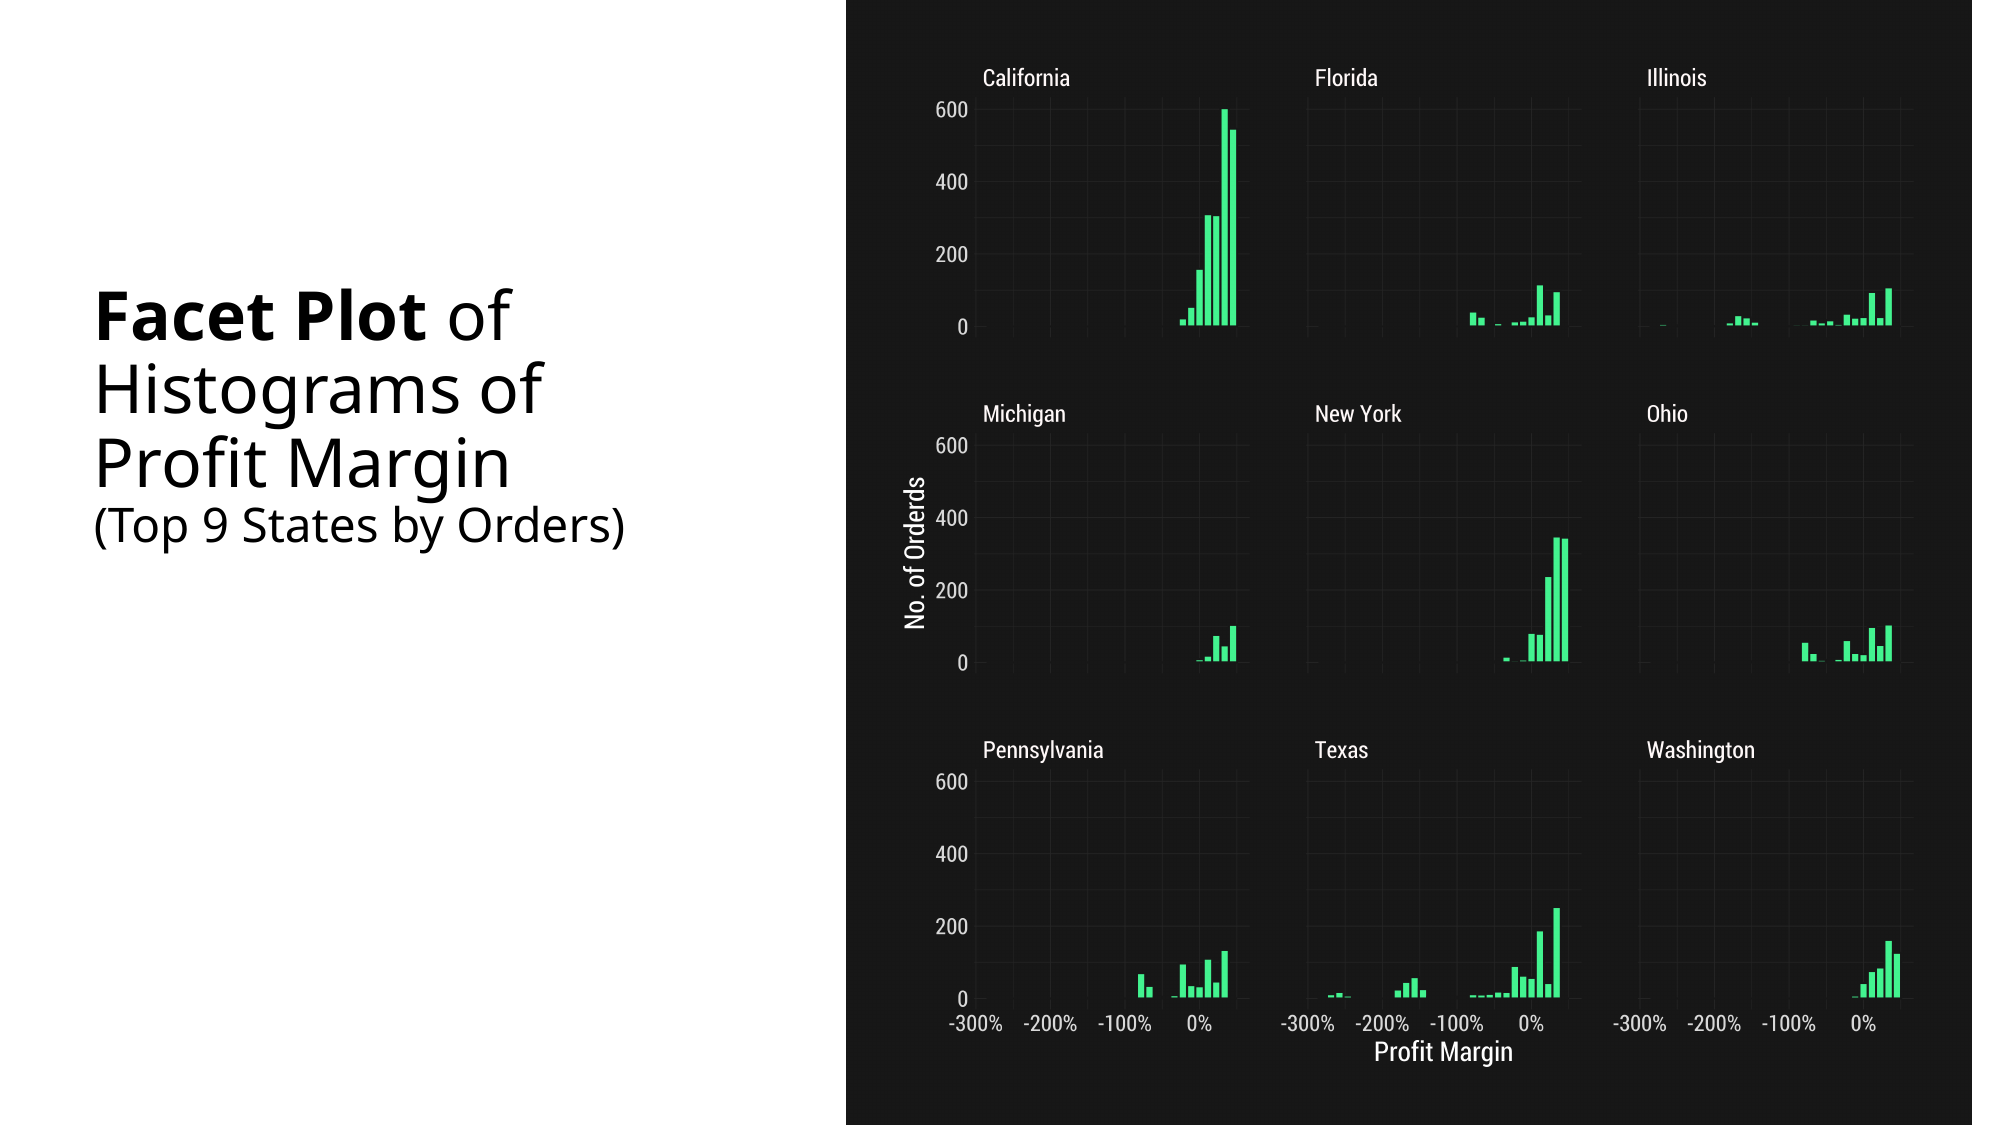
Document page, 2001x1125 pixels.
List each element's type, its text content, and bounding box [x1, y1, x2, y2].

picture [846, 0, 1972, 1125]
title Facet Plot of Histograms of Profit Margin (Top 9 States by Orders) [78, 272, 728, 563]
